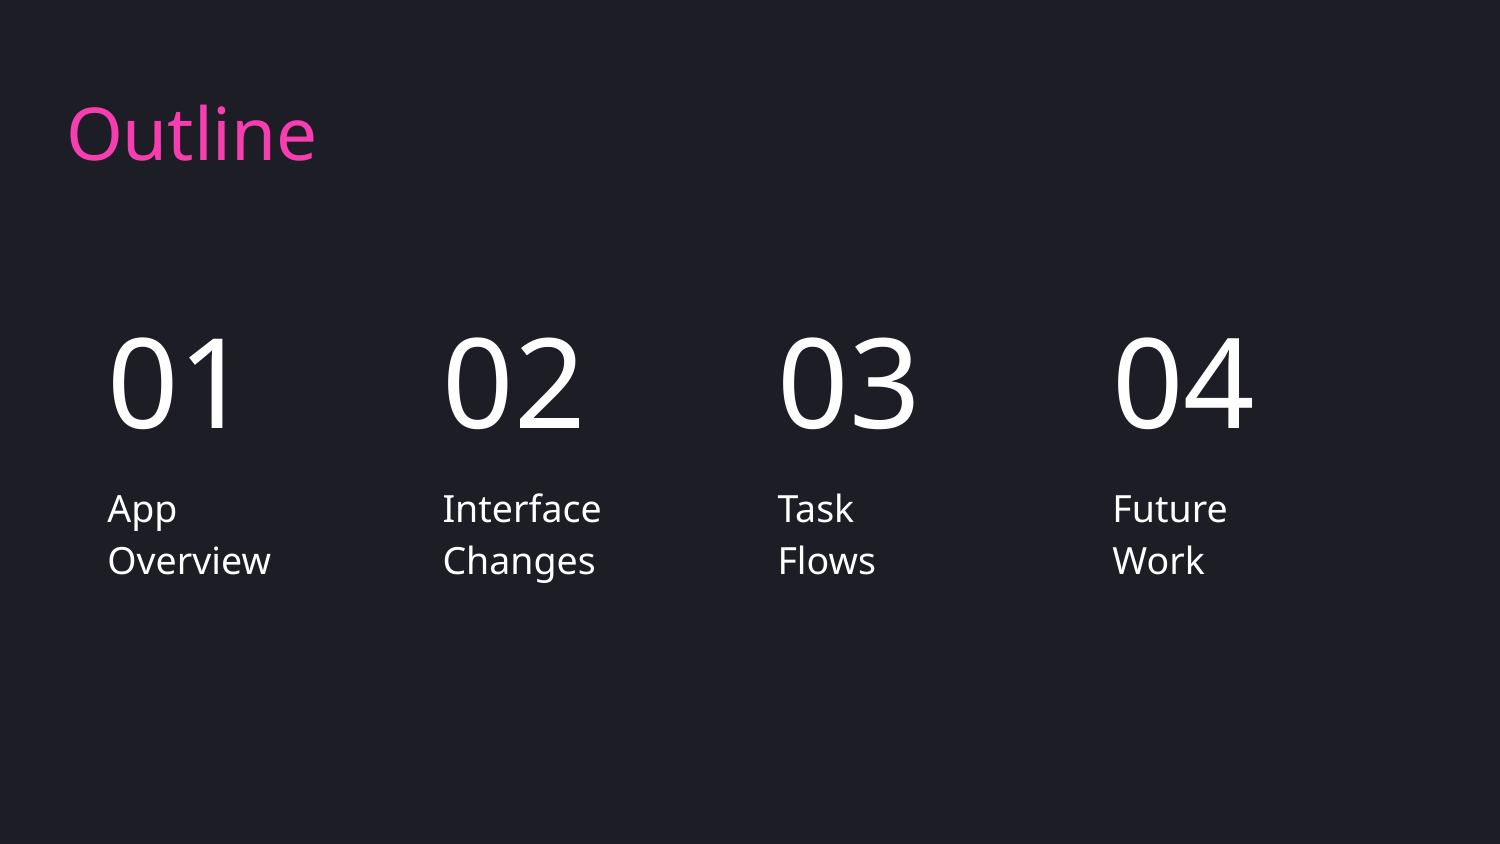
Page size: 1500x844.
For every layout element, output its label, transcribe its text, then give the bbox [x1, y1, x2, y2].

list 02 Interface Changes [427, 265, 738, 603]
list 03 Task Flows [762, 265, 977, 603]
list 01 App Overview [92, 265, 363, 603]
title Outline [51, 72, 1449, 167]
list 04 Future Work [1097, 265, 1328, 603]
